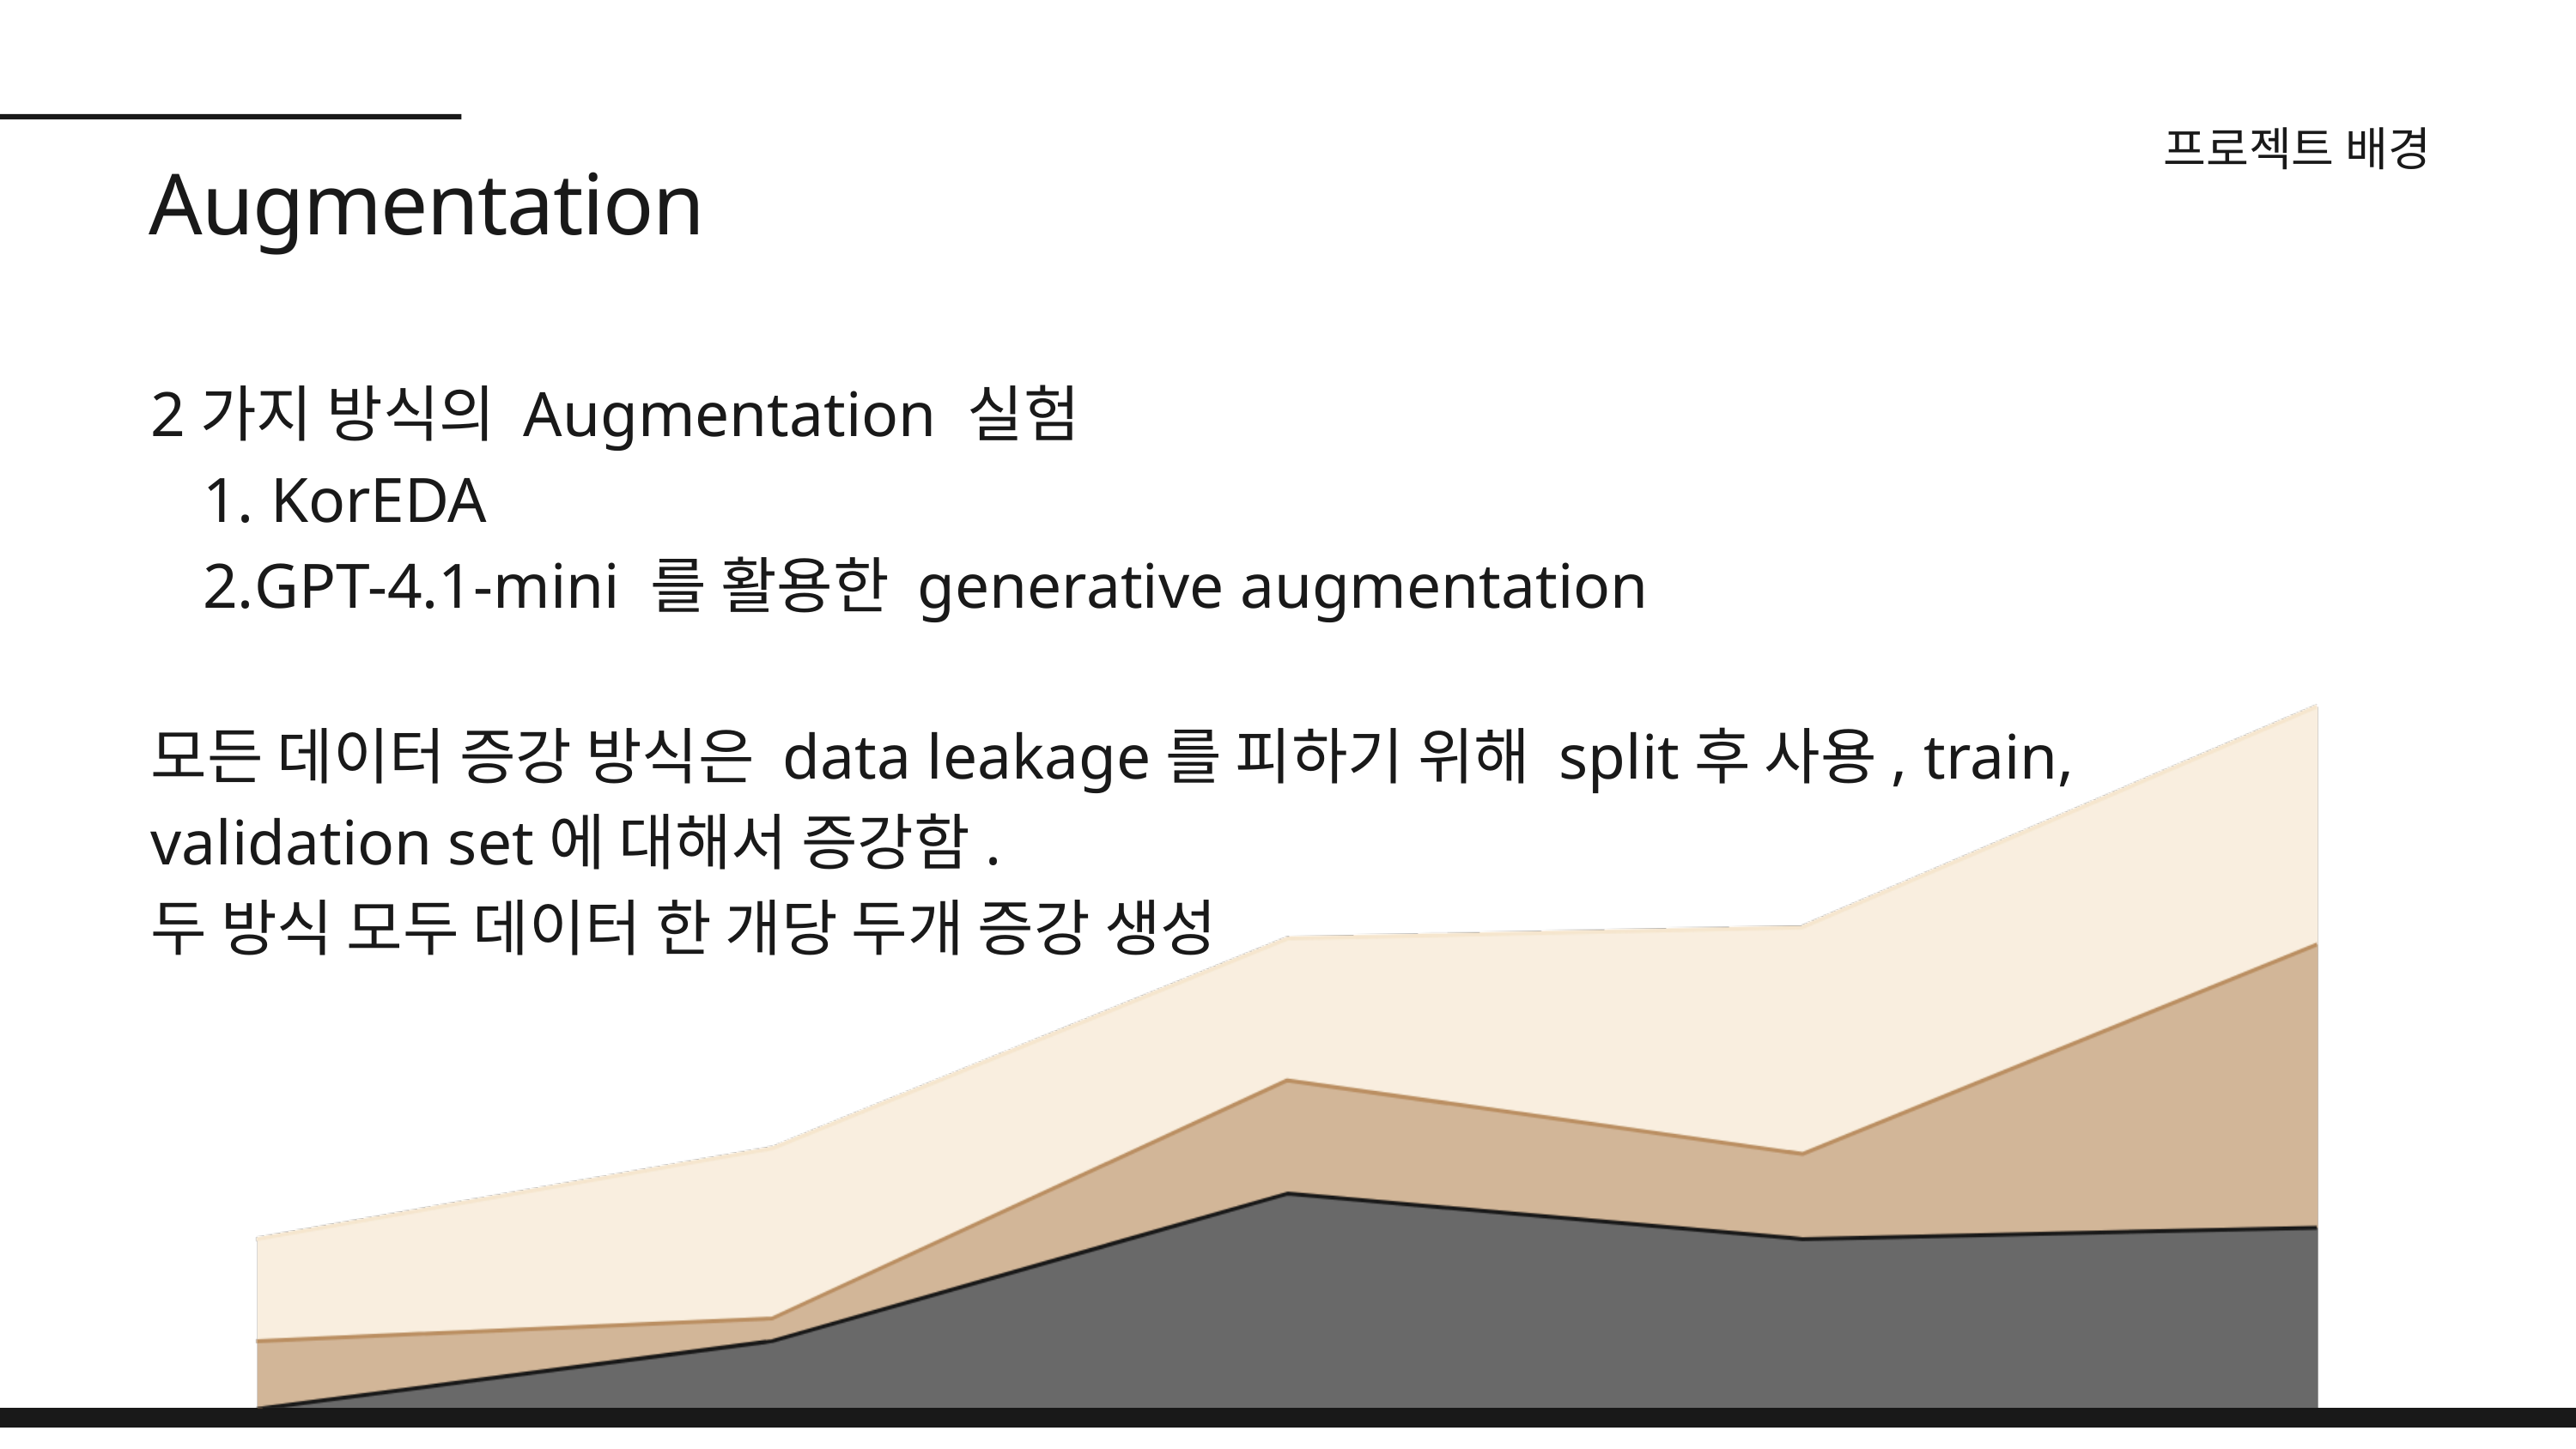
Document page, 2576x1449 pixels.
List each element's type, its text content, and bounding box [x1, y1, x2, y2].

text_box 프로젝트 배경 [1884, 110, 2432, 175]
picture [0, 358, 2576, 1449]
text_box Augmentation [27, 133, 705, 252]
